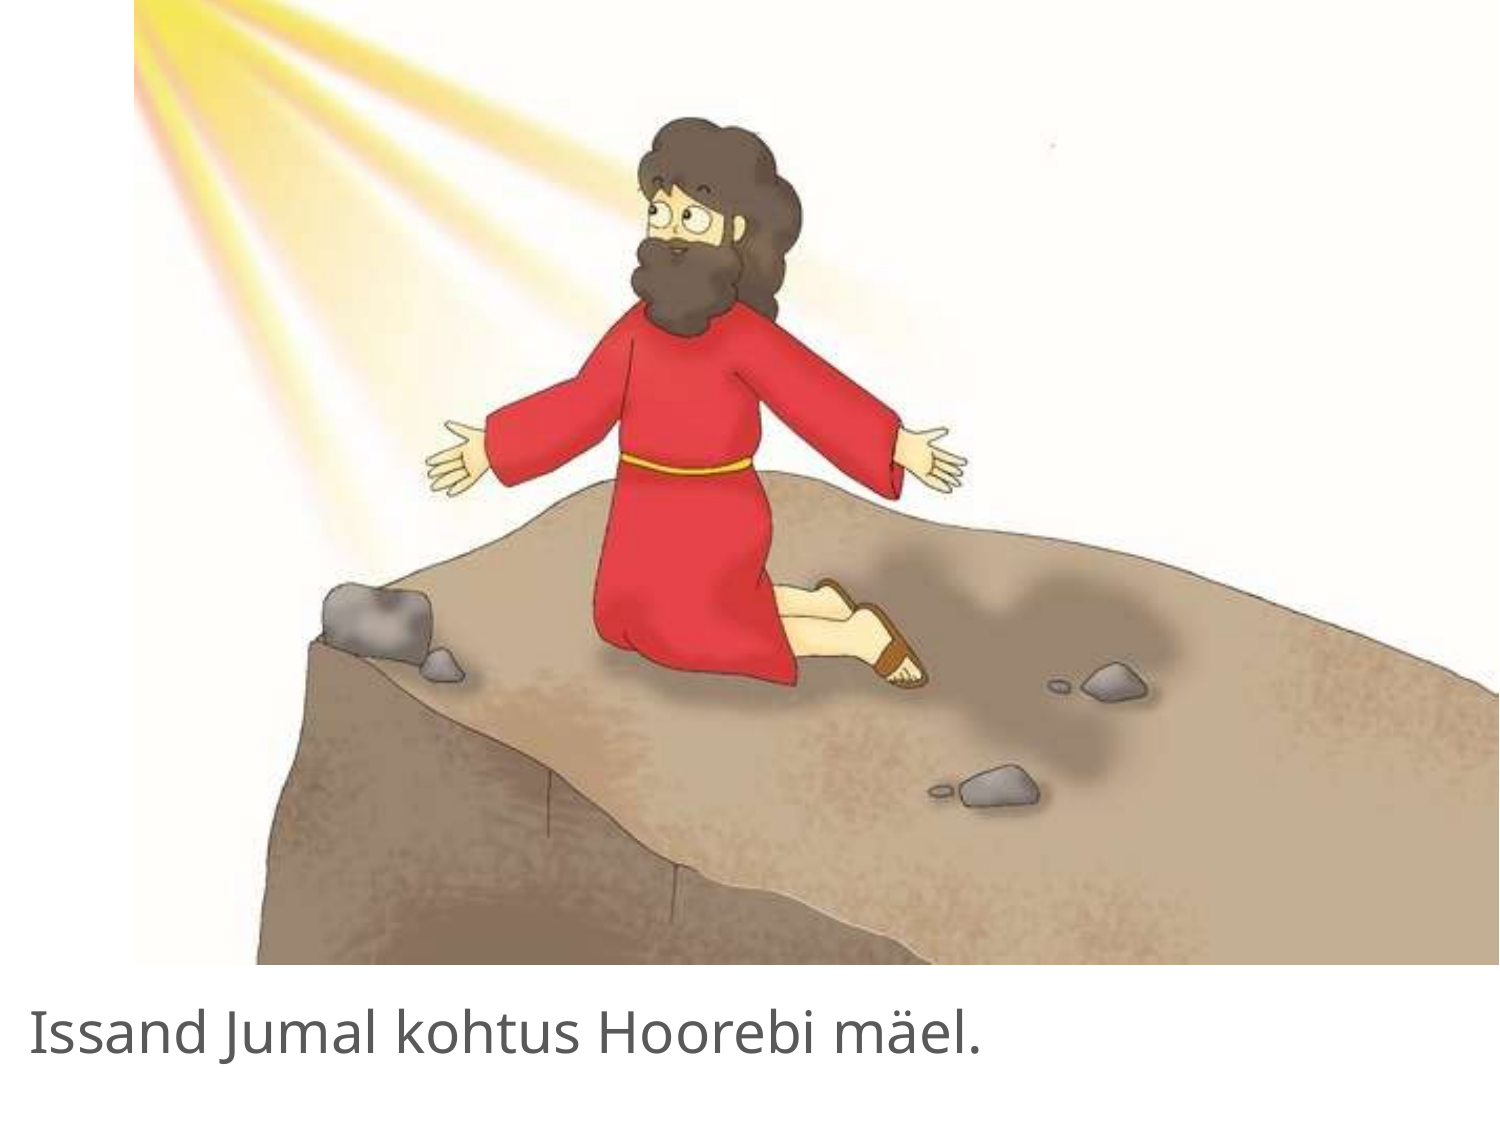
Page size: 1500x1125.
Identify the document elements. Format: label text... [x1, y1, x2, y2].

picture [133, 0, 1499, 965]
text_box Issand Jumal kohtus Hoorebi mäel. [14, 987, 1500, 1073]
